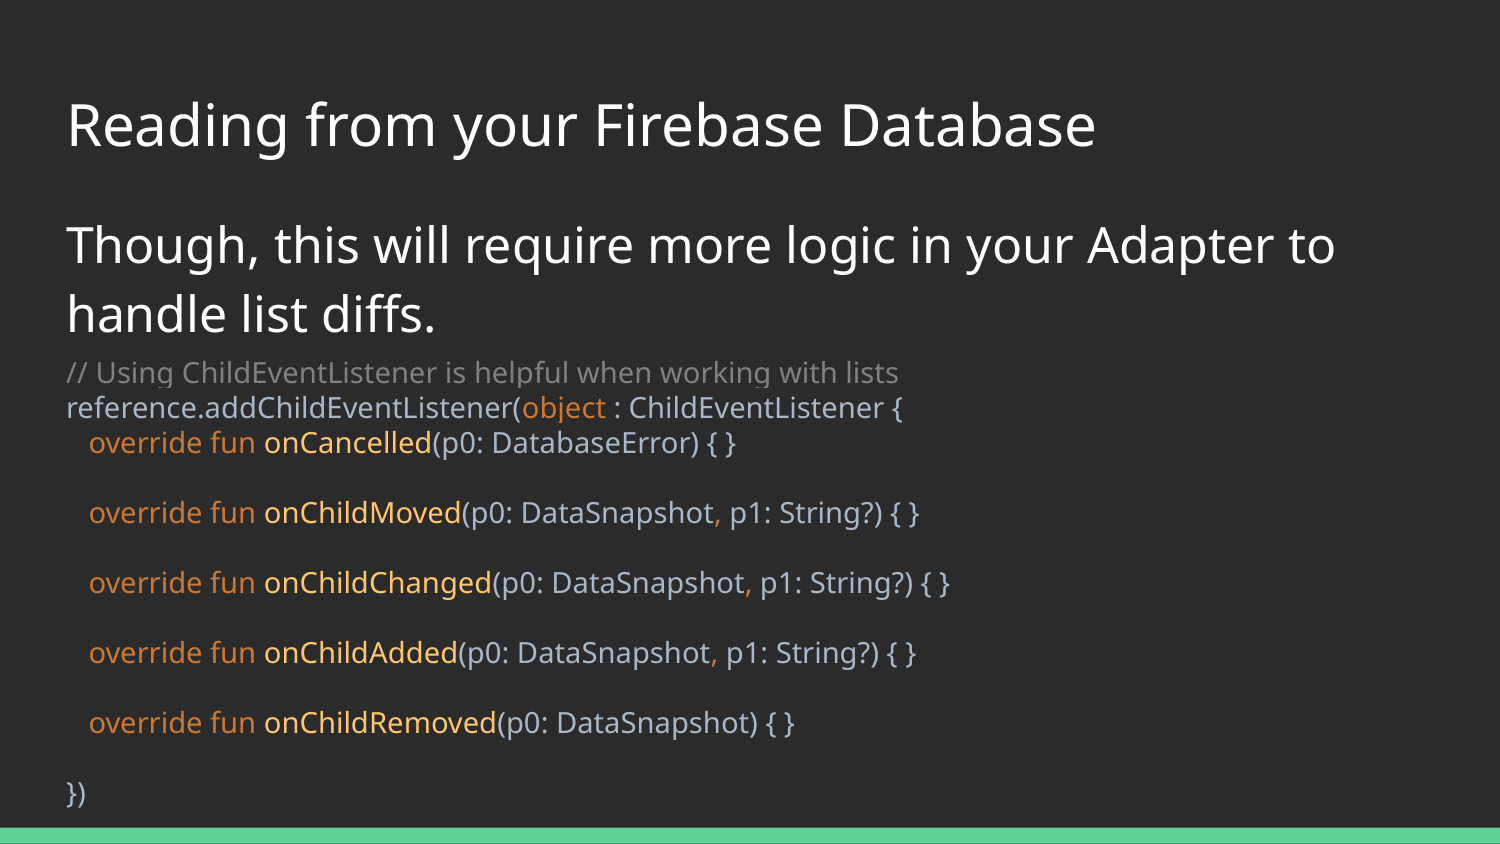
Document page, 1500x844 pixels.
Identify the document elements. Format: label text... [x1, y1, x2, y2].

list Though, this will require more logic in your Adapter to handle list diffs. [51, 189, 1449, 728]
title Reading from your Firebase Database [51, 72, 1449, 167]
text_box // Using ChildEventListener is helpful when working with lists reference.addChildEventListener(object : ChildEventListener { override fun onCancelled(p0: DatabaseError) { } override fun onChildMoved(p0: DataSnapshot, p1: String?) { } override fun onChildChanged(p0: DataSnapshot, p1: String?) { } override fun onChildAdded(p0: DataSnapshot, p1: String?) { } override fun onChildRemoved(p0: DataSnapshot) { } }) [51, 728, 1436, 810]
